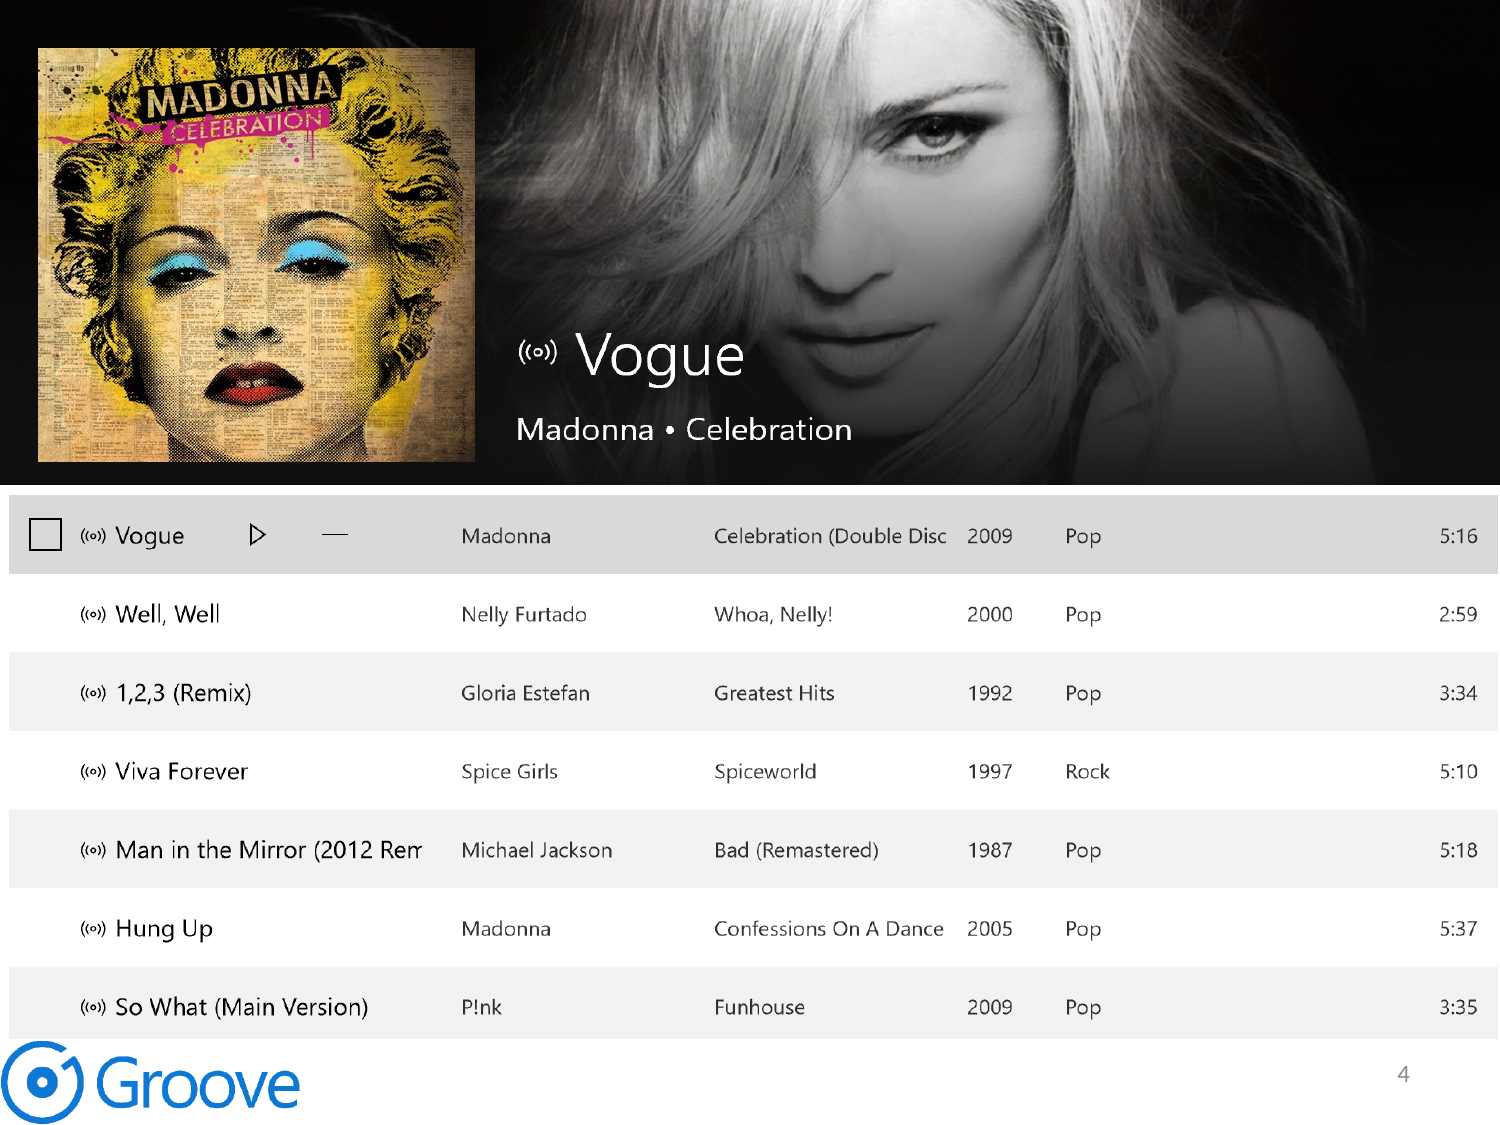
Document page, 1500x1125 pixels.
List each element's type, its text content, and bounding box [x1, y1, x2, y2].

picture [0, 0, 1500, 1125]
slide_number 4 [1074, 1049, 1425, 1103]
